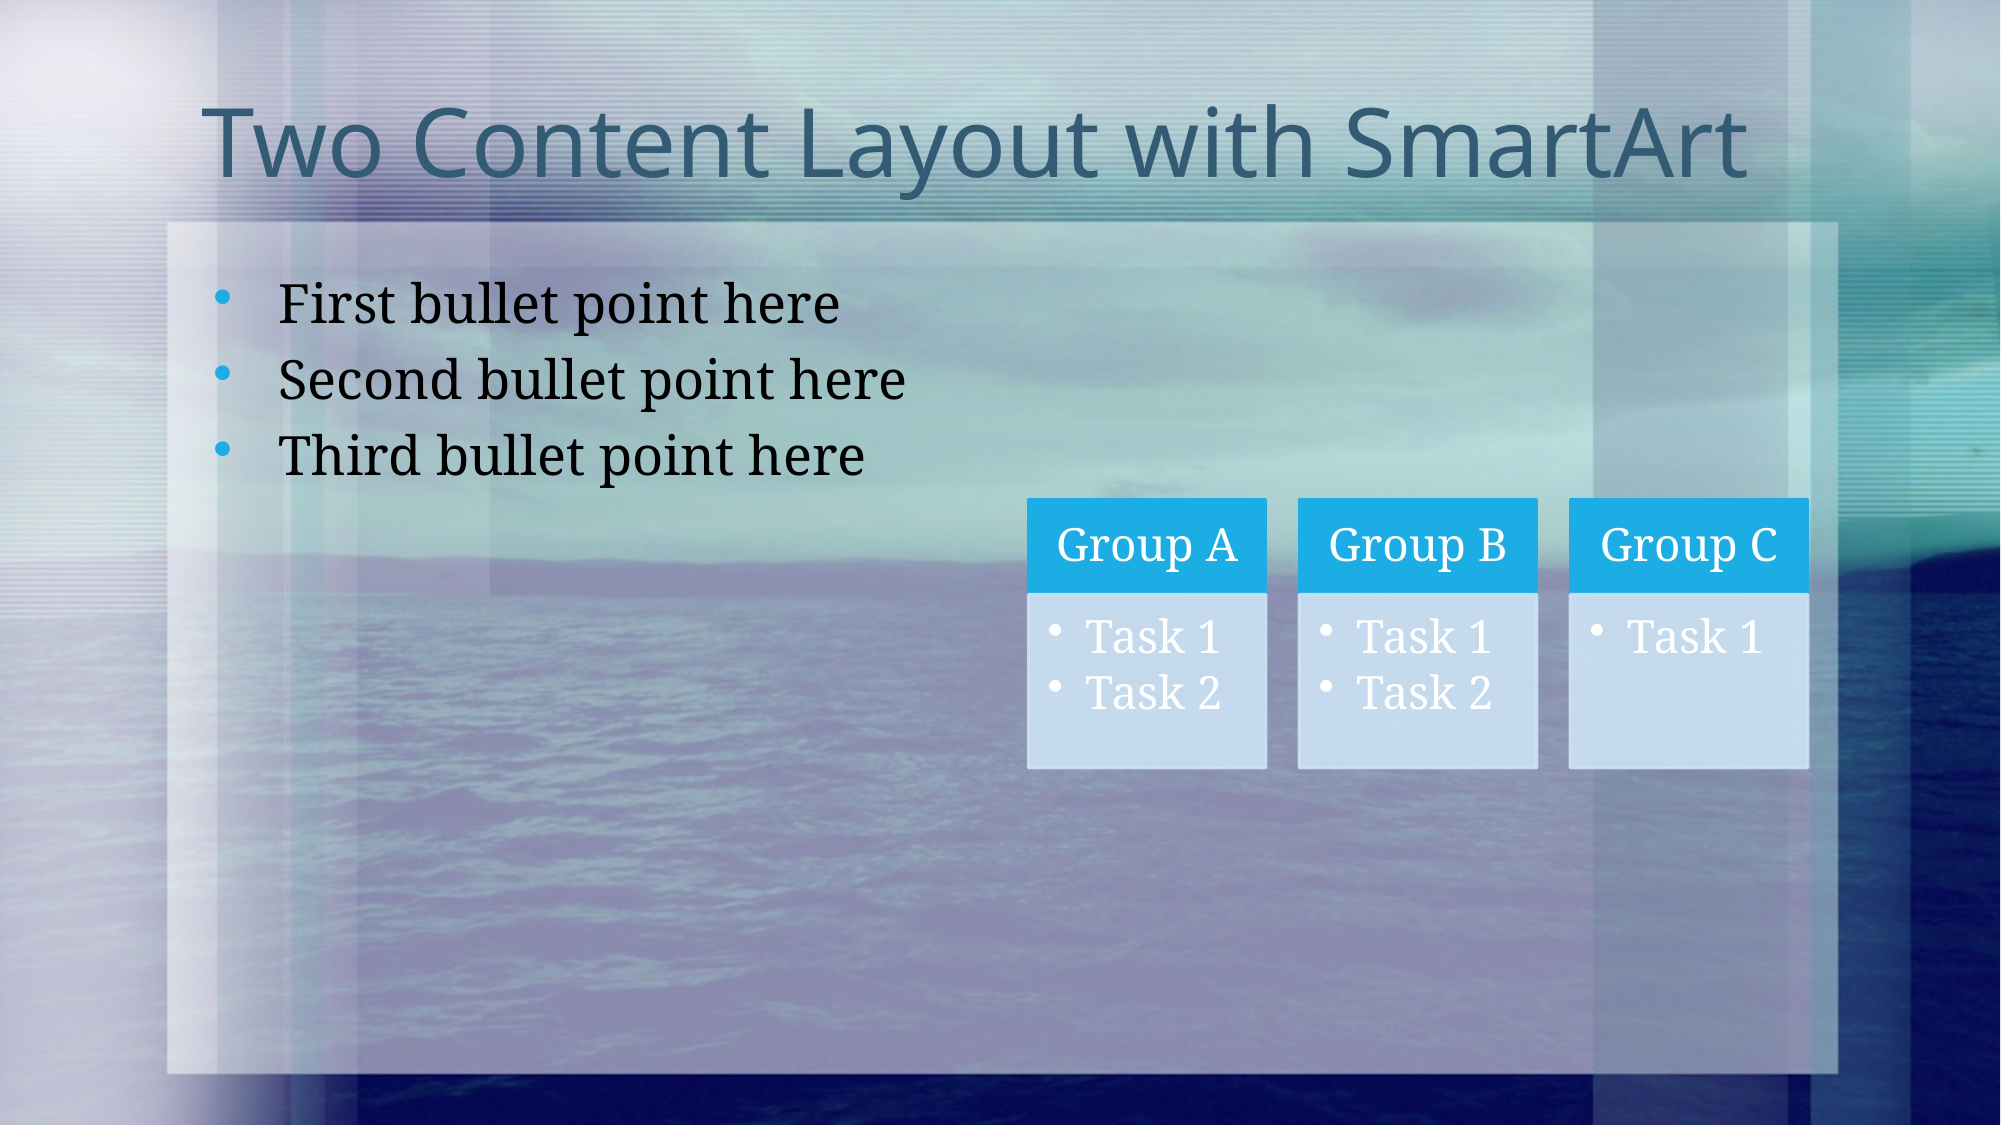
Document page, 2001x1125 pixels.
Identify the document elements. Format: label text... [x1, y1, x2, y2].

picture [0, 0, 2001, 1125]
list First bullet point here Second bullet point here Third bullet point here [194, 262, 975, 1005]
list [1027, 261, 1809, 1006]
title Two Content Layout with SmartArt [193, 45, 1813, 233]
